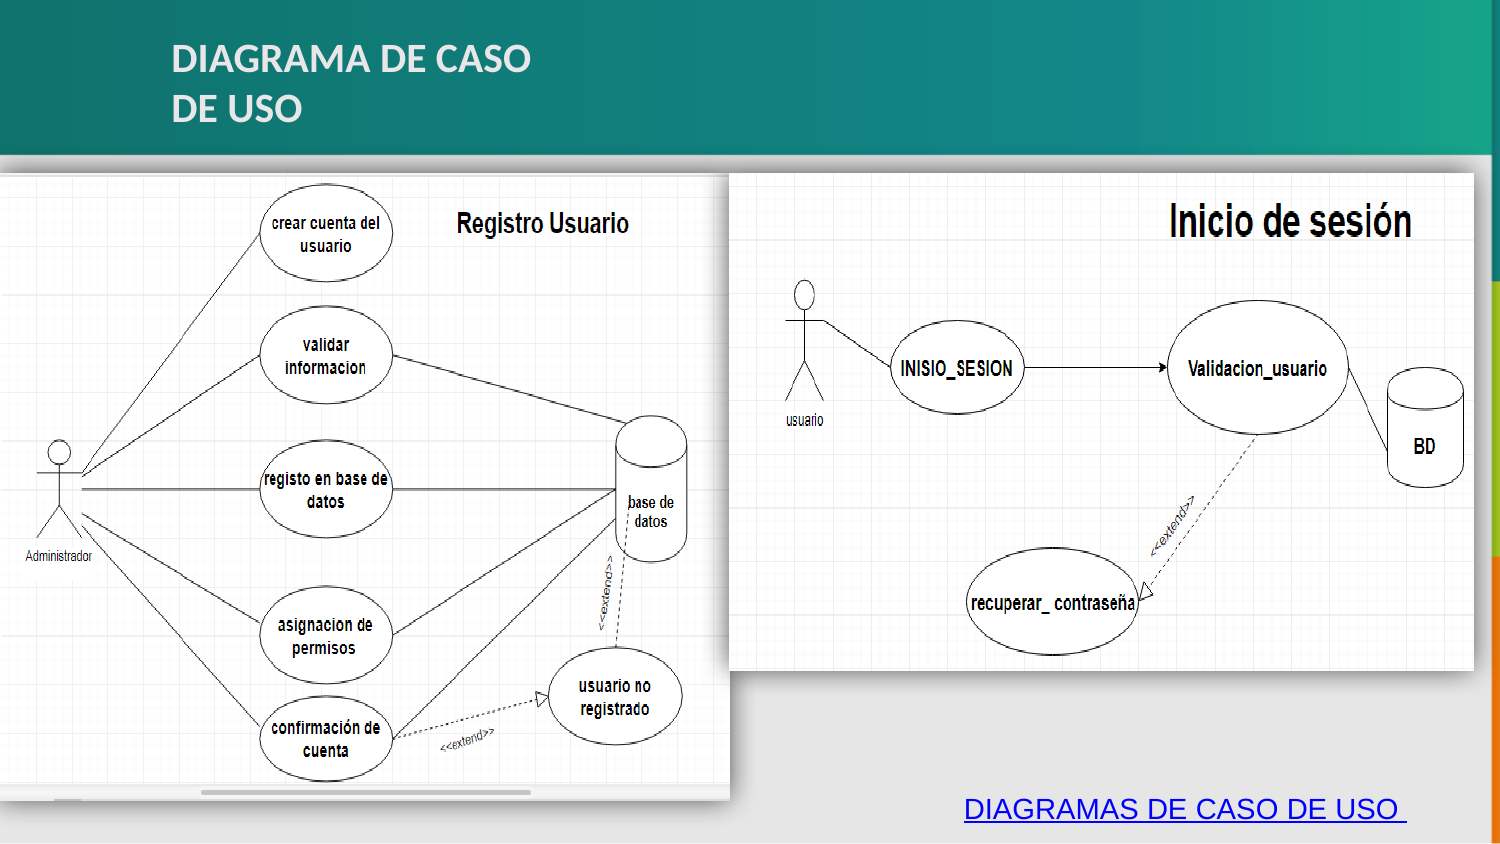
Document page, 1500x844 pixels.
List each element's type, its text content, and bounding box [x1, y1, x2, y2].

text_box DIAGRAMAS DE CASO DE USO [948, 783, 1460, 833]
picture [0, 0, 1500, 844]
text_box DIAGRAMA DE CASO DE USO [156, 23, 582, 140]
